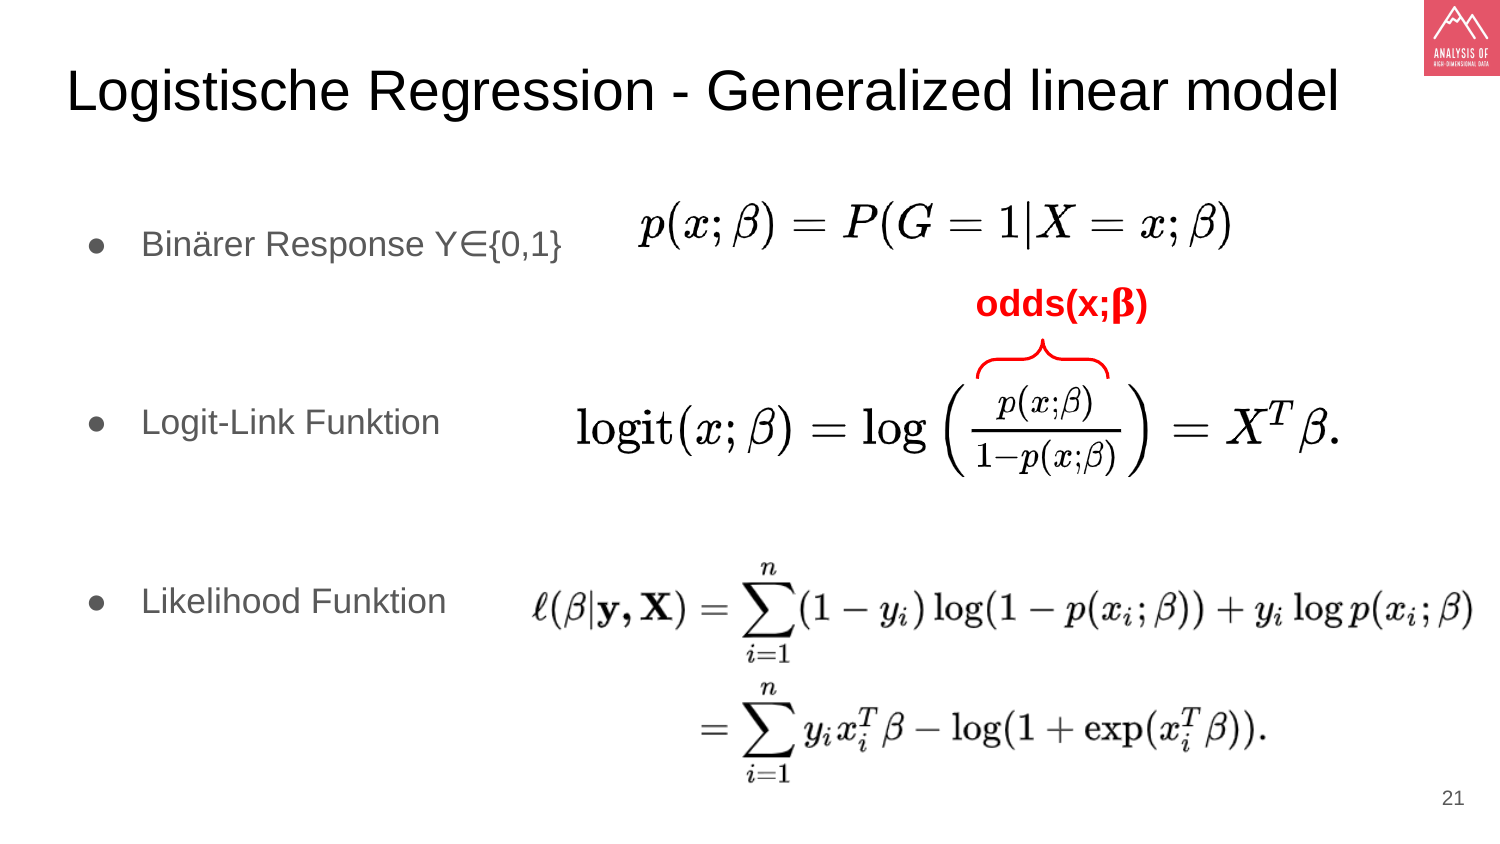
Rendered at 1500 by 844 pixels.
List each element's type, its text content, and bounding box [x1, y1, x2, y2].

list Binärer Response Y∈{0,1} Logit-Link Funktion Likelihood Funktion [51, 189, 708, 750]
slide_number ‹#› [1389, 798, 1480, 830]
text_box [575, 263, 1342, 480]
picture [526, 555, 1482, 791]
picture [638, 199, 1234, 252]
picture [1424, 0, 1500, 76]
title Logistische Regression - Generalized linear model [51, 43, 1449, 138]
